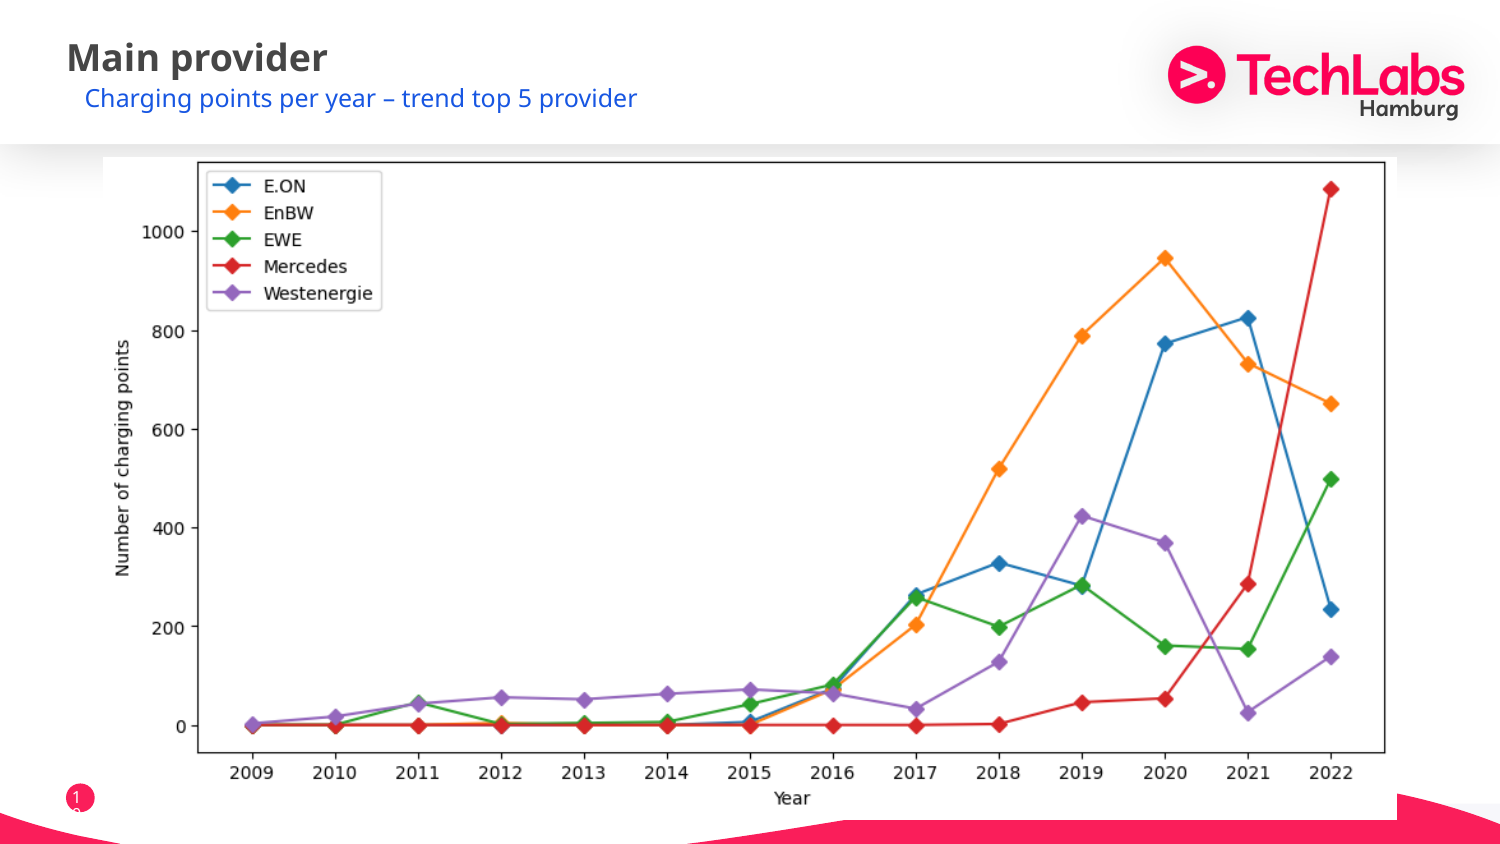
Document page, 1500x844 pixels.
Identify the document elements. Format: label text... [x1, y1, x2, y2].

title Main provider [65, 39, 1153, 86]
picture [1145, 27, 1489, 142]
slide_number 10 [71, 788, 90, 809]
subtitle Charging points per year – trend top 5 provider [65, 86, 1153, 131]
picture [102, 157, 1398, 820]
